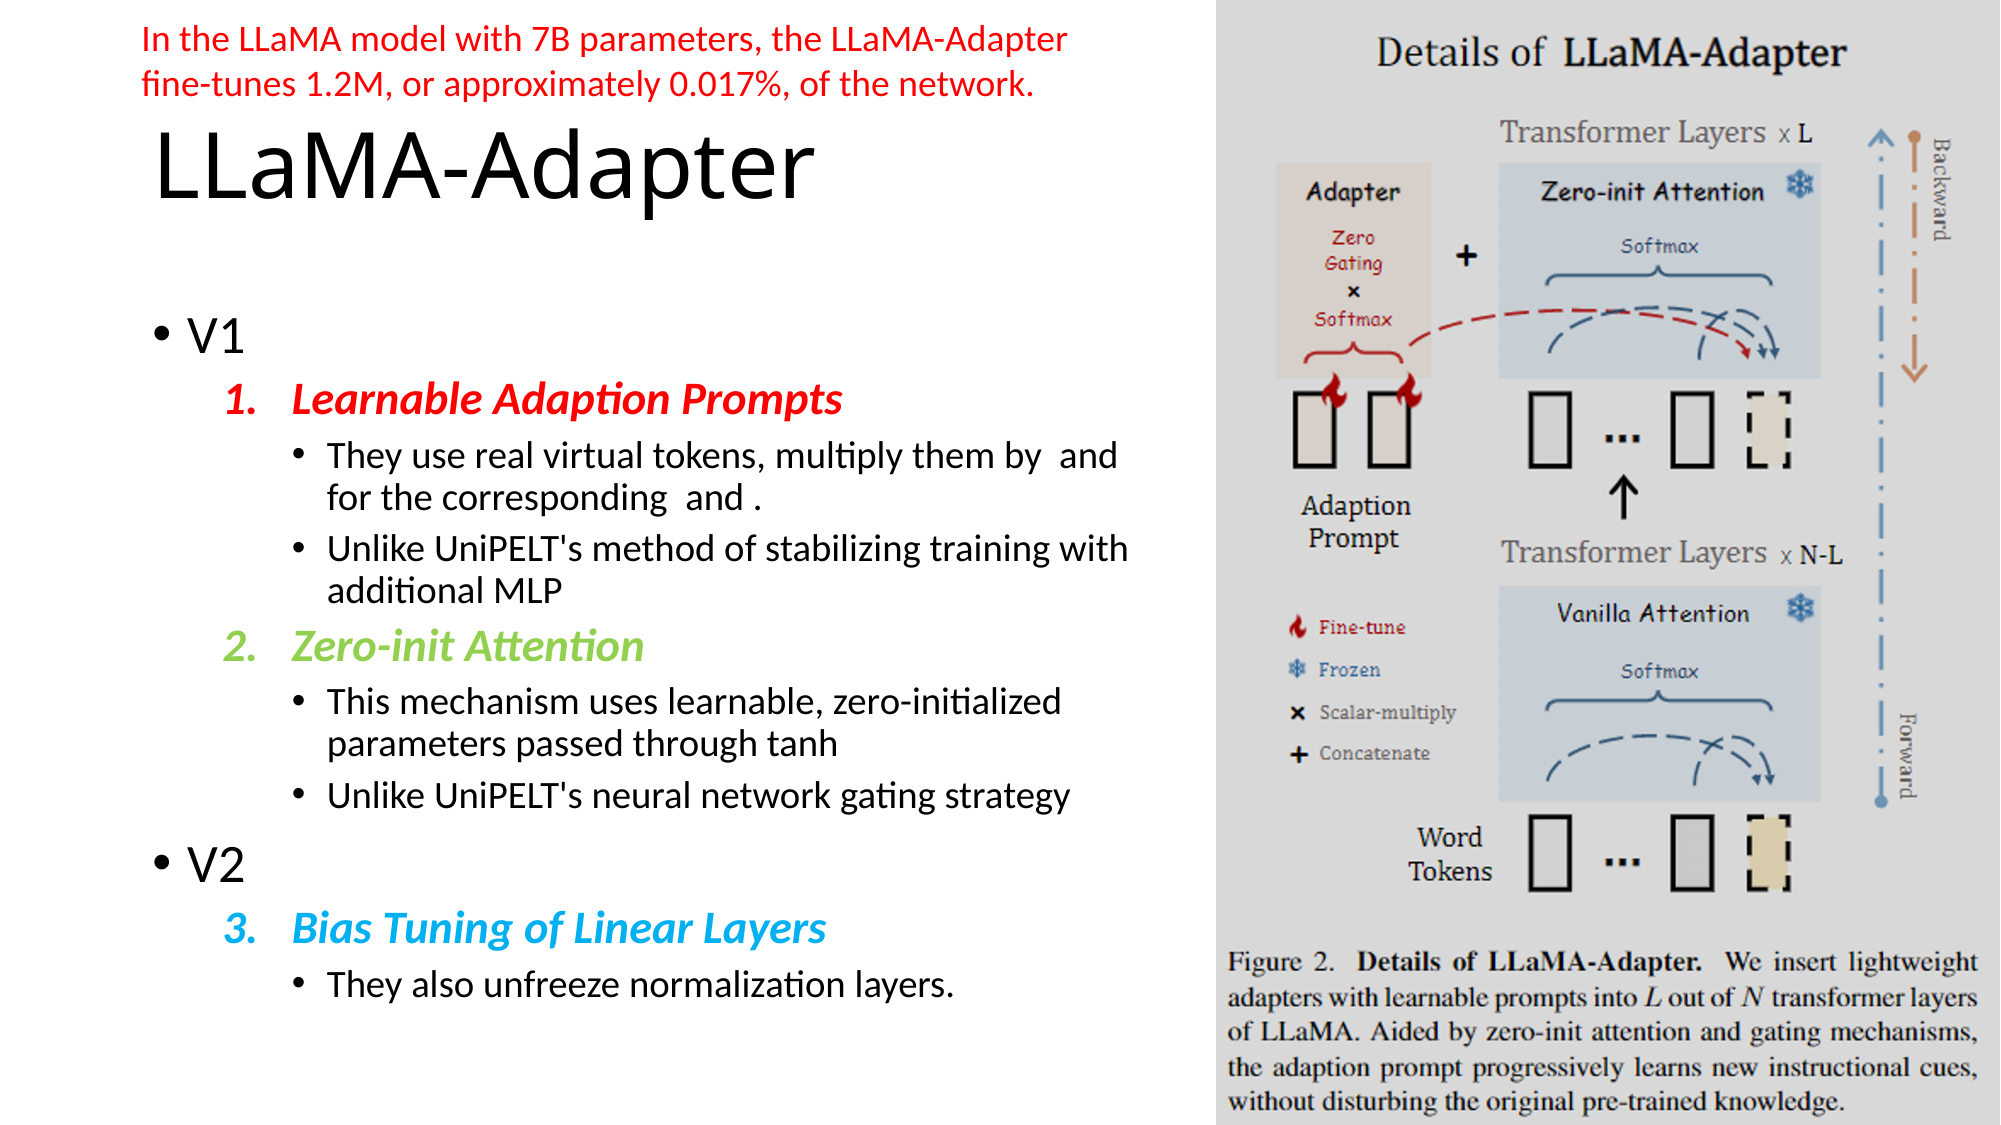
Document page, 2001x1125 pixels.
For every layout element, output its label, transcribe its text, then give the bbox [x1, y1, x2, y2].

picture [1216, 0, 2000, 1125]
text_box In the LLaMA model with 7B parameters, the LLaMA-Adapter fine-tunes 1.2M, or approximately 0.017%, of the network. [126, 6, 1134, 112]
title LLaMA-Adapter [137, 59, 1216, 278]
